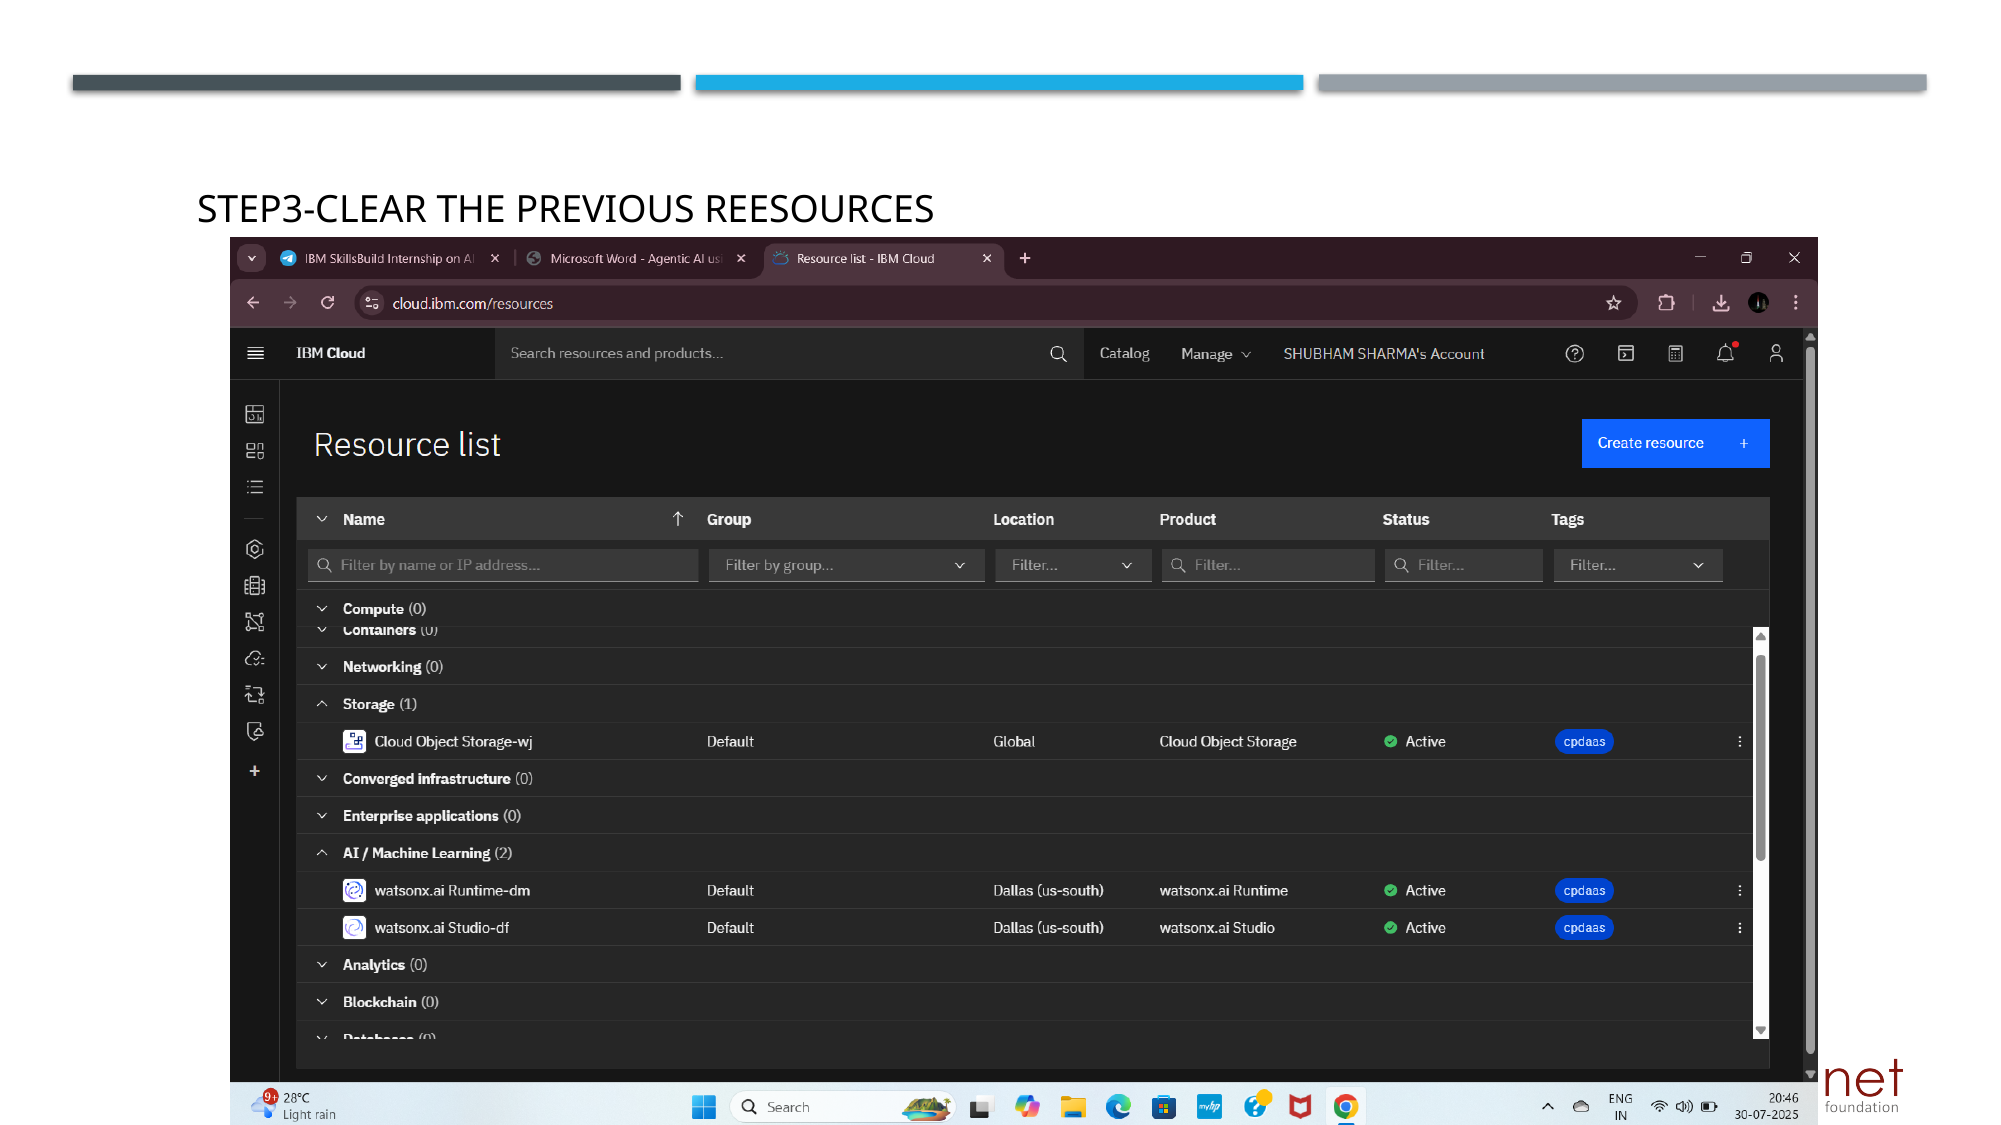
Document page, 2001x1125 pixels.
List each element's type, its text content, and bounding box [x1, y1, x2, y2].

picture [230, 237, 1905, 1125]
text_box STEP3-CLEAR THE PREVIOUS REESOURCES [182, 177, 1841, 238]
